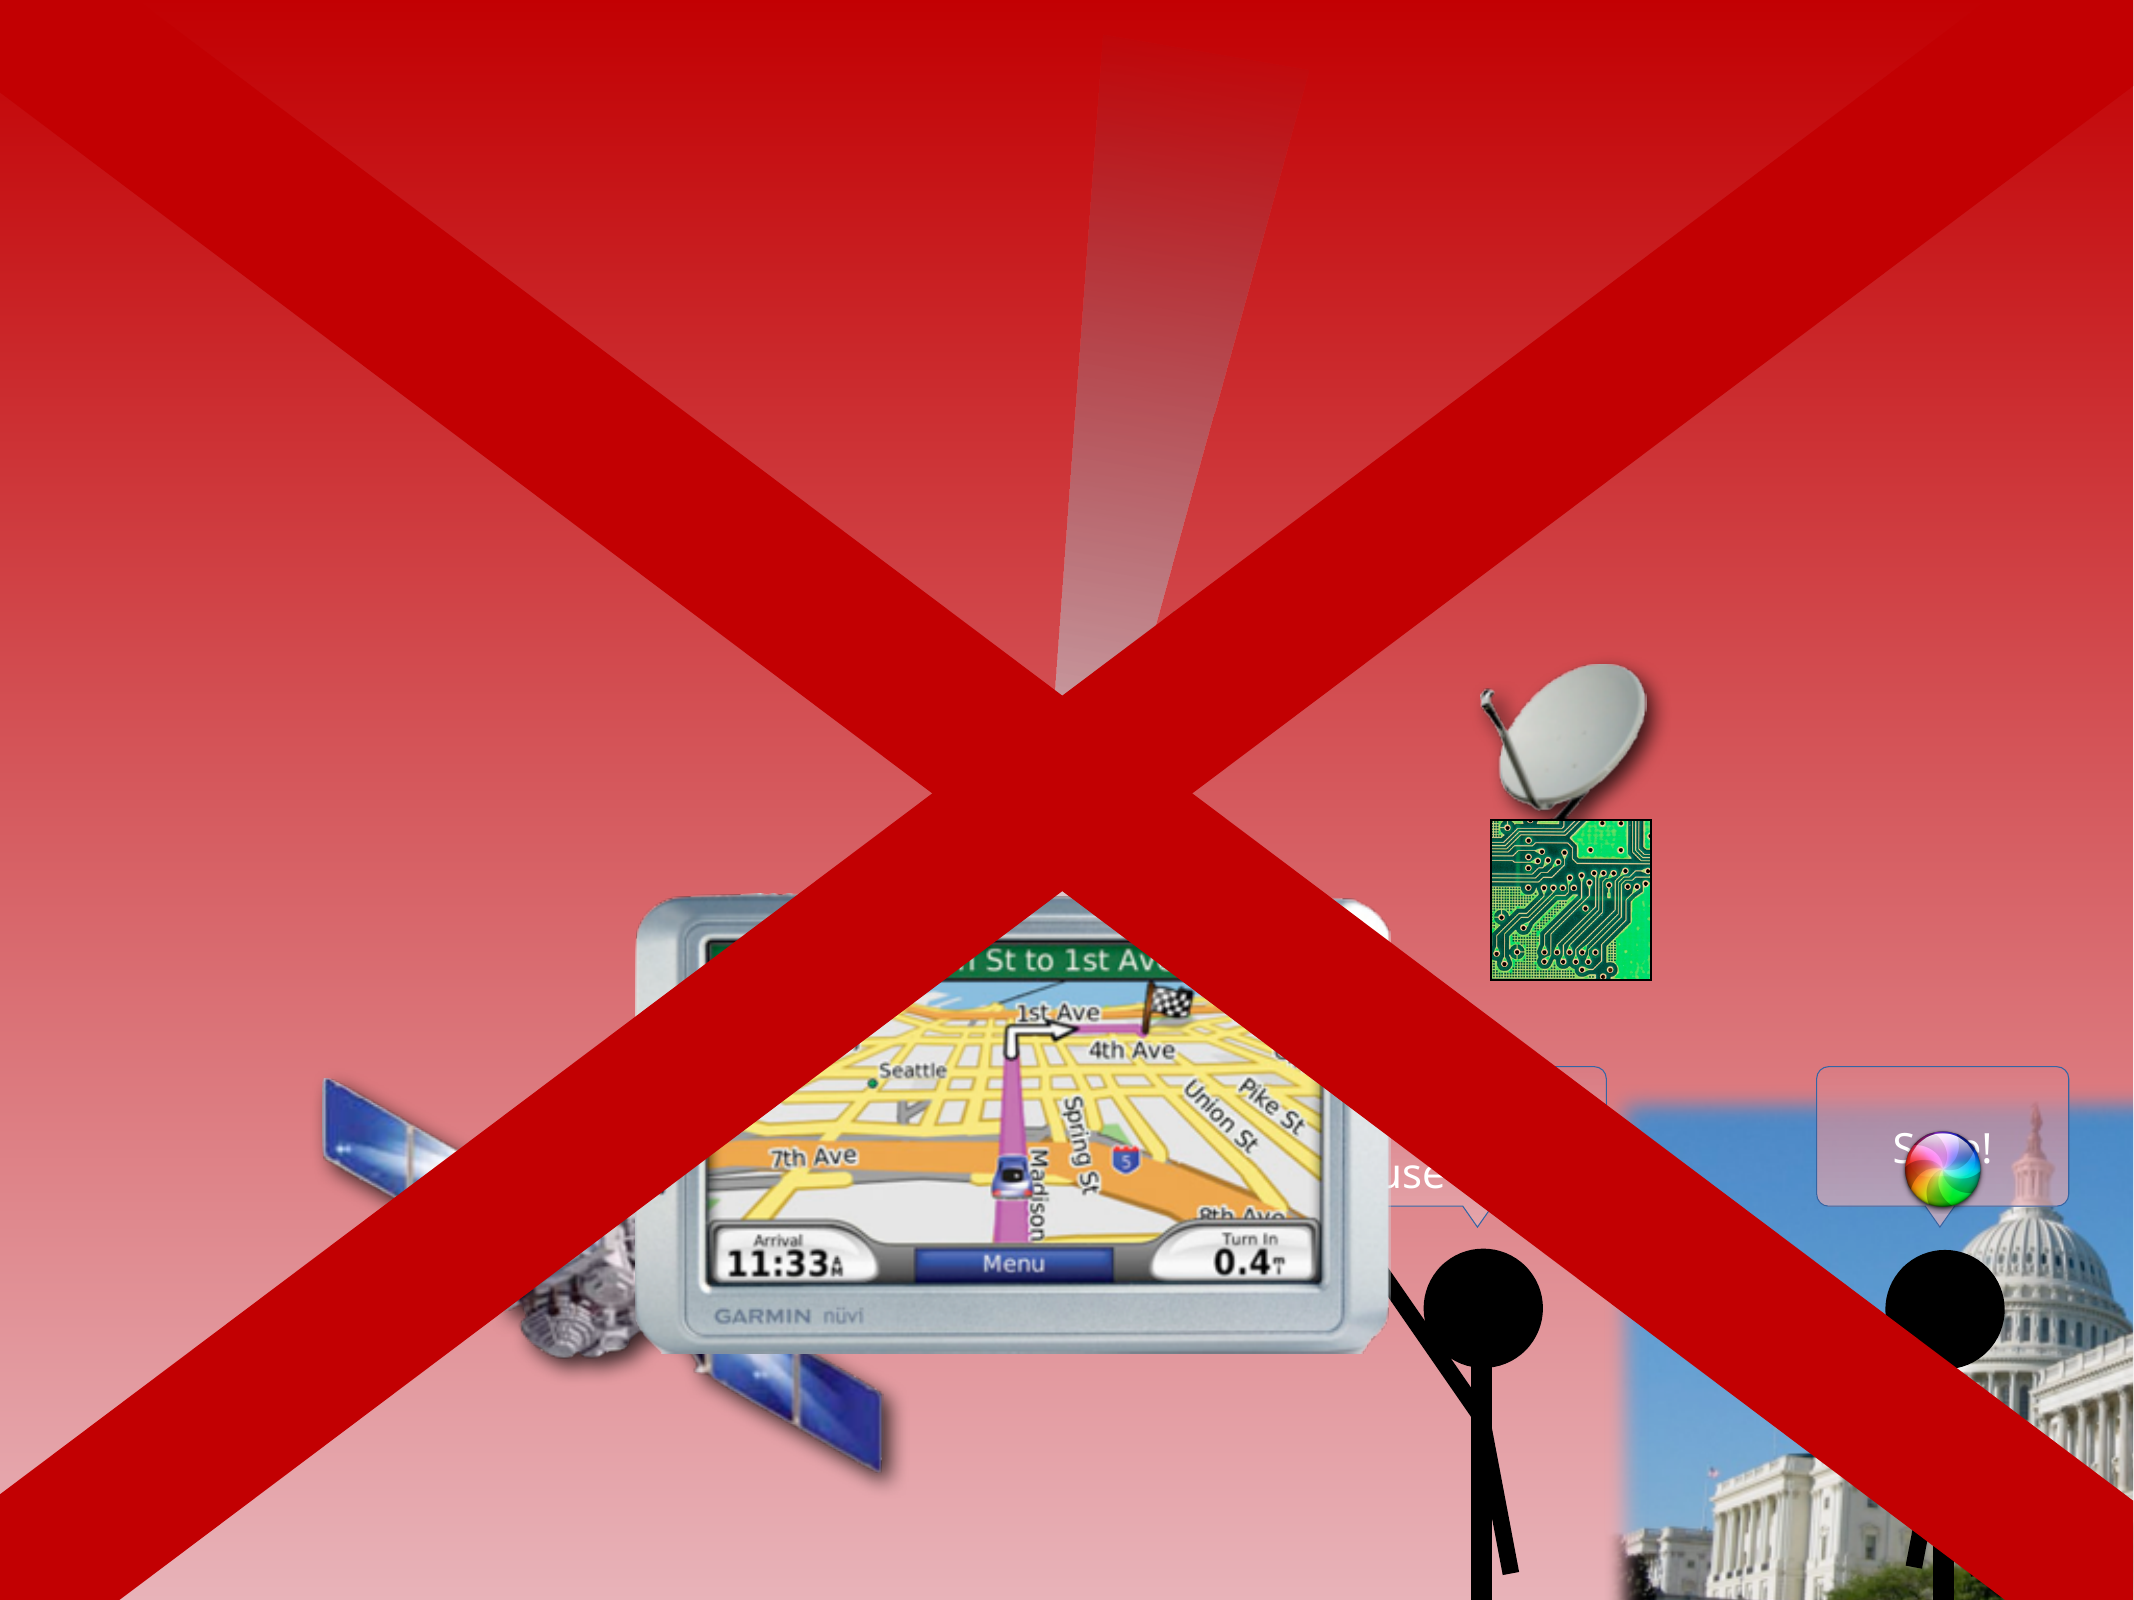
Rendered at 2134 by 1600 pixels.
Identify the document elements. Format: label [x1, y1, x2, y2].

text_box [0, 0, 2134, 1600]
